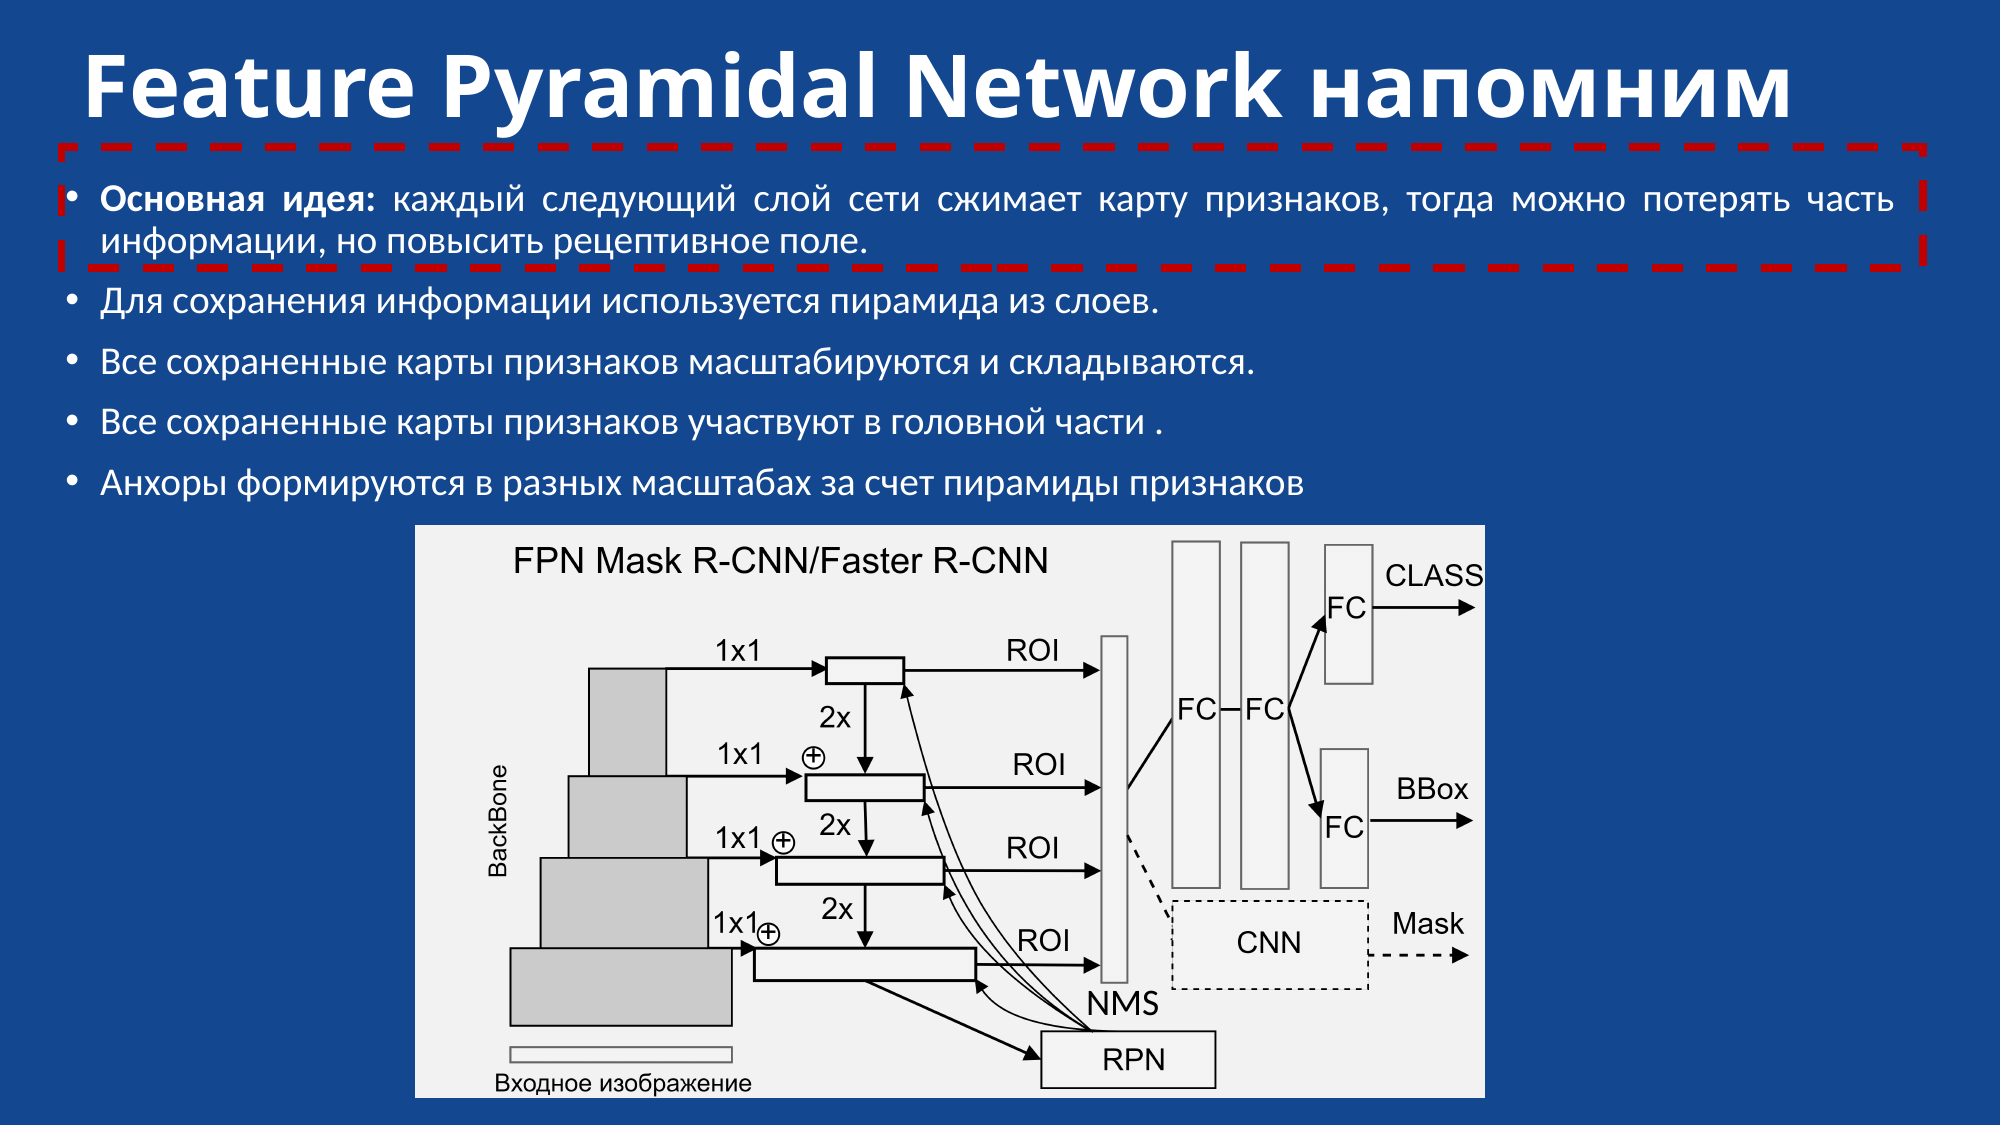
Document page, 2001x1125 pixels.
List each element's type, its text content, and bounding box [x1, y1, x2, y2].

text_box [61, 146, 1924, 269]
picture [414, 524, 1485, 1098]
title Feature Pyramidal Network напомним [37, 0, 1863, 180]
list Основная идея: каждый следующий слой сети сжимает карту признаков, тогда можно потерять часть информации, но повысить рецептивное поле. Для сохранения информации используется пирамида из слоев. Все сохраненные карты признаков масштабируются и складываются. Все сохраненные карты признаков участвуют в головной части . Анхоры формируются в разных масштабах за счет пирамиды признаков [50, 169, 1910, 514]
